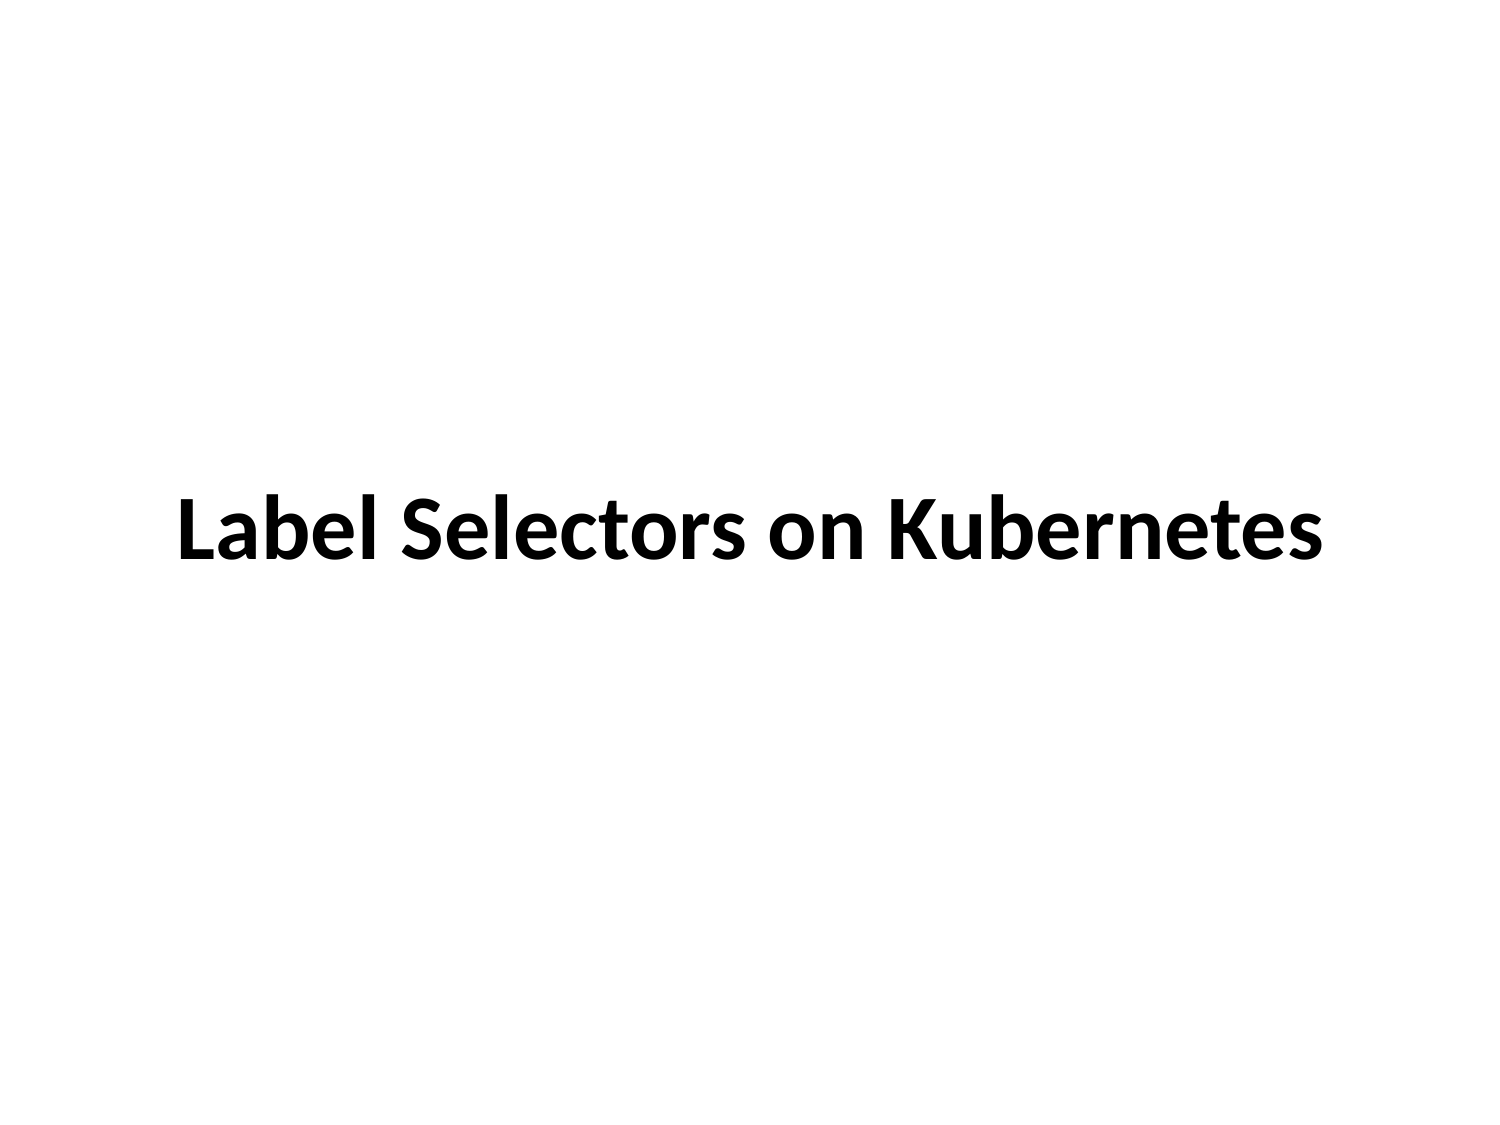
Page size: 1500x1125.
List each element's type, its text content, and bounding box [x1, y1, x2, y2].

title Label Selectors on Kubernetes [47, 471, 1455, 653]
